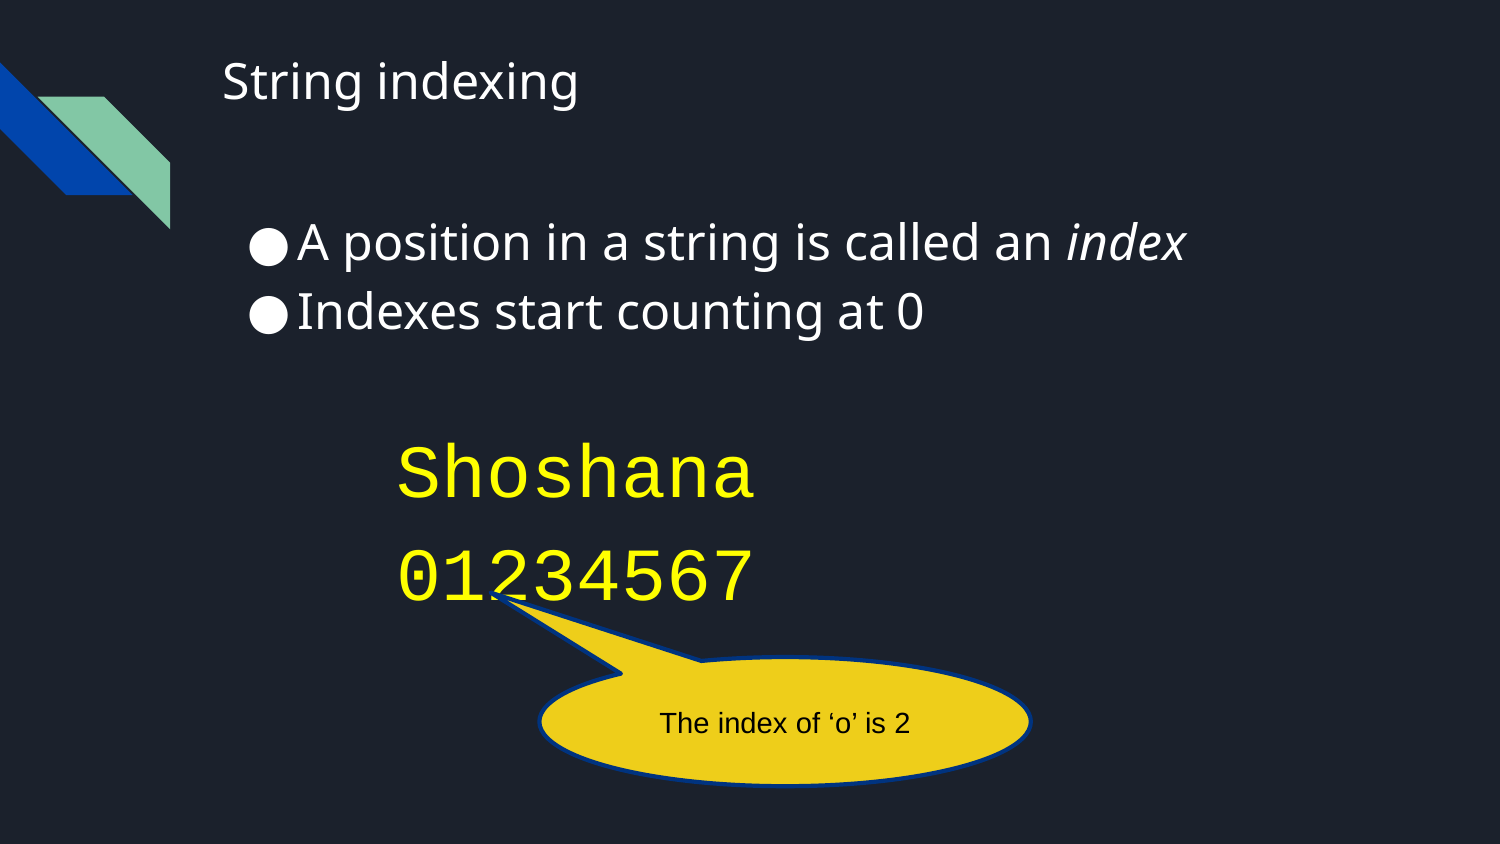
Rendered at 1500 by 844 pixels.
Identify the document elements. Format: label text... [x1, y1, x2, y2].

title String indexing [207, 34, 1363, 149]
list A position in a string is called an index Indexes start counting at 0 Shoshana 01234567 [207, 186, 1363, 719]
text_box The index of ‘o’ is 2 [488, 590, 1033, 789]
